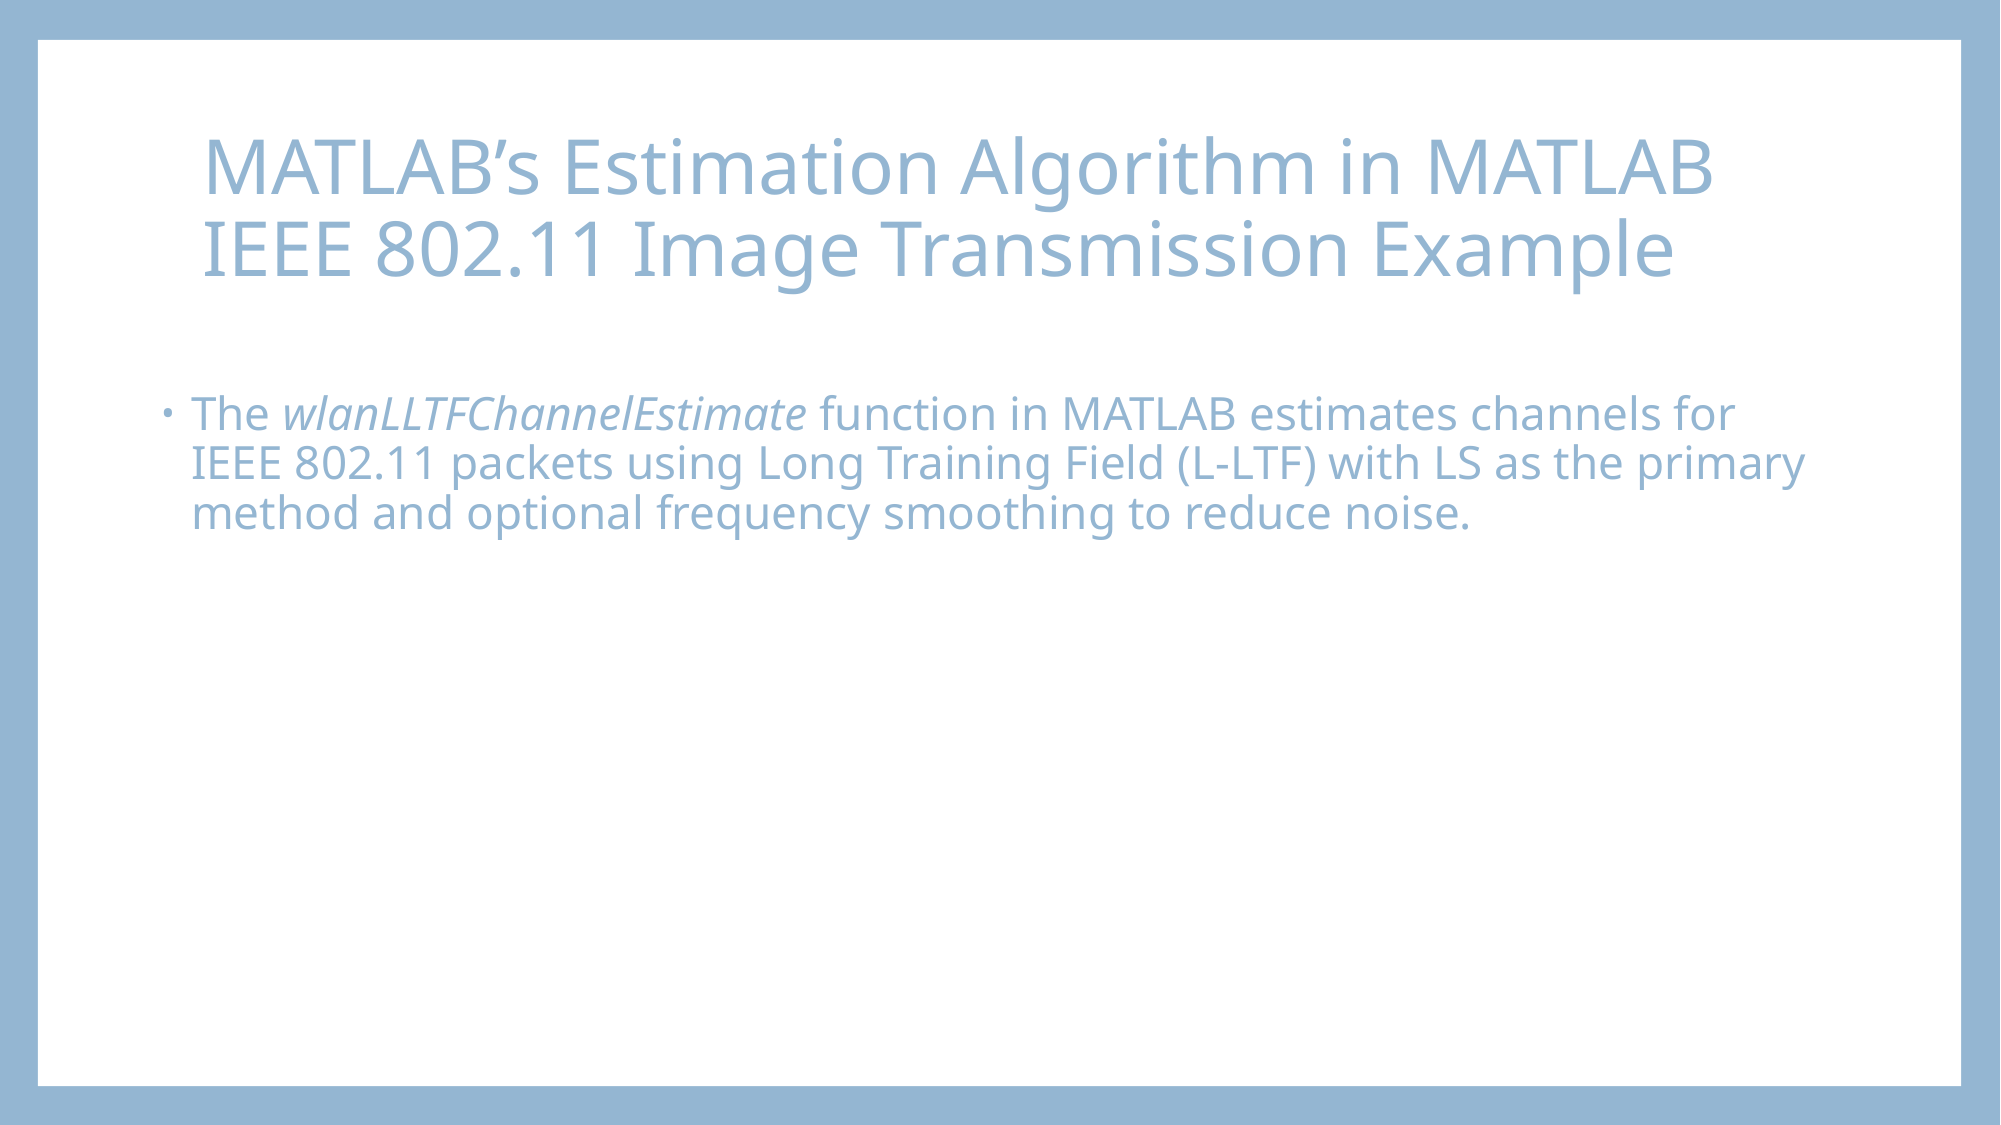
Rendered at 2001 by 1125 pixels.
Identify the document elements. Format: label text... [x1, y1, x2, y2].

list The wlanLLTFChannelEstimate function in MATLAB estimates channels for IEEE 802.11 packets using Long Training Field (L-LTF) with LS as the primary method and optional frequency smoothing to reduce noise. [138, 383, 1838, 1044]
title MATLAB’s Estimation Algorithm in MATLAB IEEE 802.11 Image Transmission Example [187, 99, 1808, 323]
